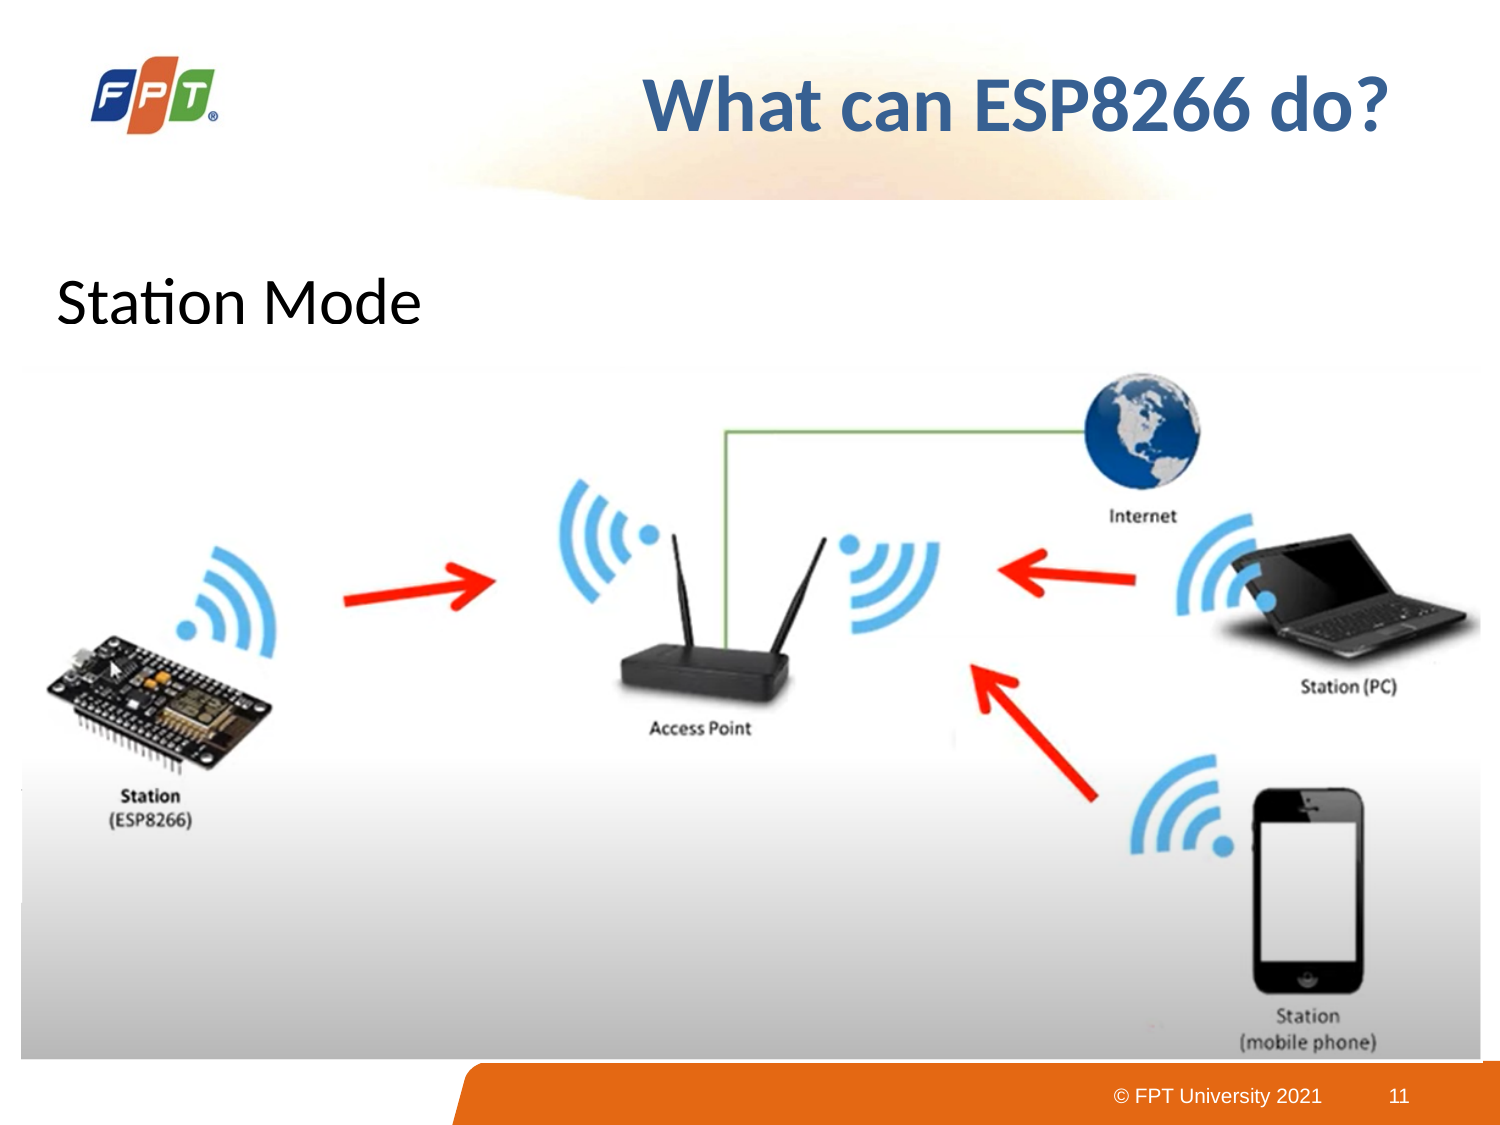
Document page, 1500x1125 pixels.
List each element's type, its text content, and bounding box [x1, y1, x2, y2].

list Station Mode [41, 209, 1480, 323]
title What can ESP8266 do? [74, 44, 1426, 209]
picture [0, 0, 1500, 200]
picture [0, 324, 1500, 1125]
